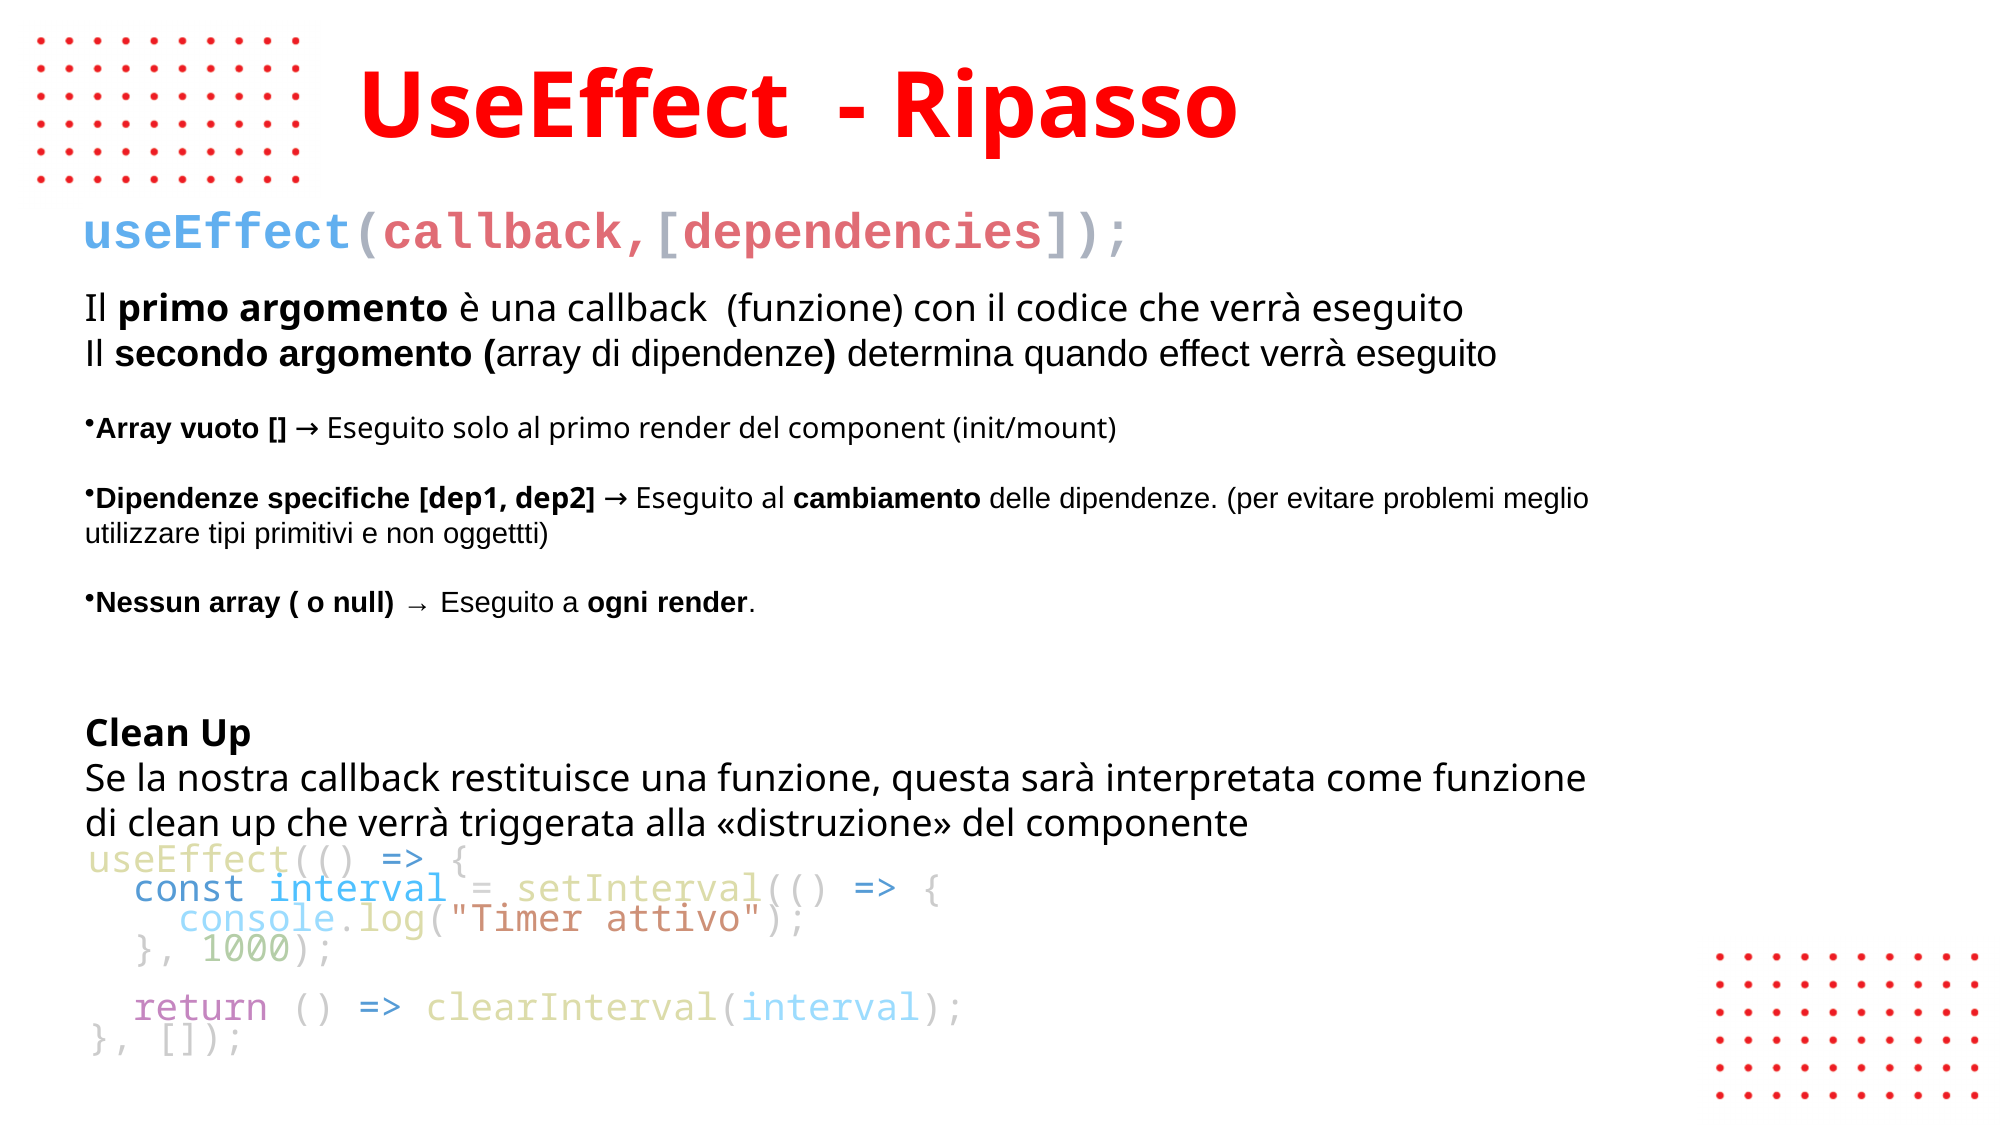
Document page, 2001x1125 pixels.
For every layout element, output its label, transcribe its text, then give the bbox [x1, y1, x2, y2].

title UseEffect - Ripasso [343, 51, 1843, 175]
picture [19, 21, 320, 208]
text_box useEffect(callback,[dependencies]); [82, 198, 1240, 276]
text_box Il primo argomento è una callback (funzione) con il codice che verrà eseguito Il secondo argomento (array di dipendenze) determina quando effect verrà eseguito Array vuoto [] → Eseguito solo al primo render del component (init/mount) Dipendenze specifiche [dep1, dep2] → Eseguito al cambiamento delle dipendenze. (per evitare problemi meglio utilizzare tipi primitivi e non oggettti) Nessun array ( o null) → Eseguito a ogni render. Clean Up Se la nostra callback restituisce una funzione, questa sarà interpretata come funzione di clean up che verrà triggerata alla «distruzione» del componente [70, 276, 1638, 987]
picture [1698, 937, 1999, 1124]
text_box useEffect(() => { const interval = setInterval(() => { console.log("Timer attivo"); }, 1000); return () => clearInterval(interval); }, []); [73, 842, 1074, 1125]
